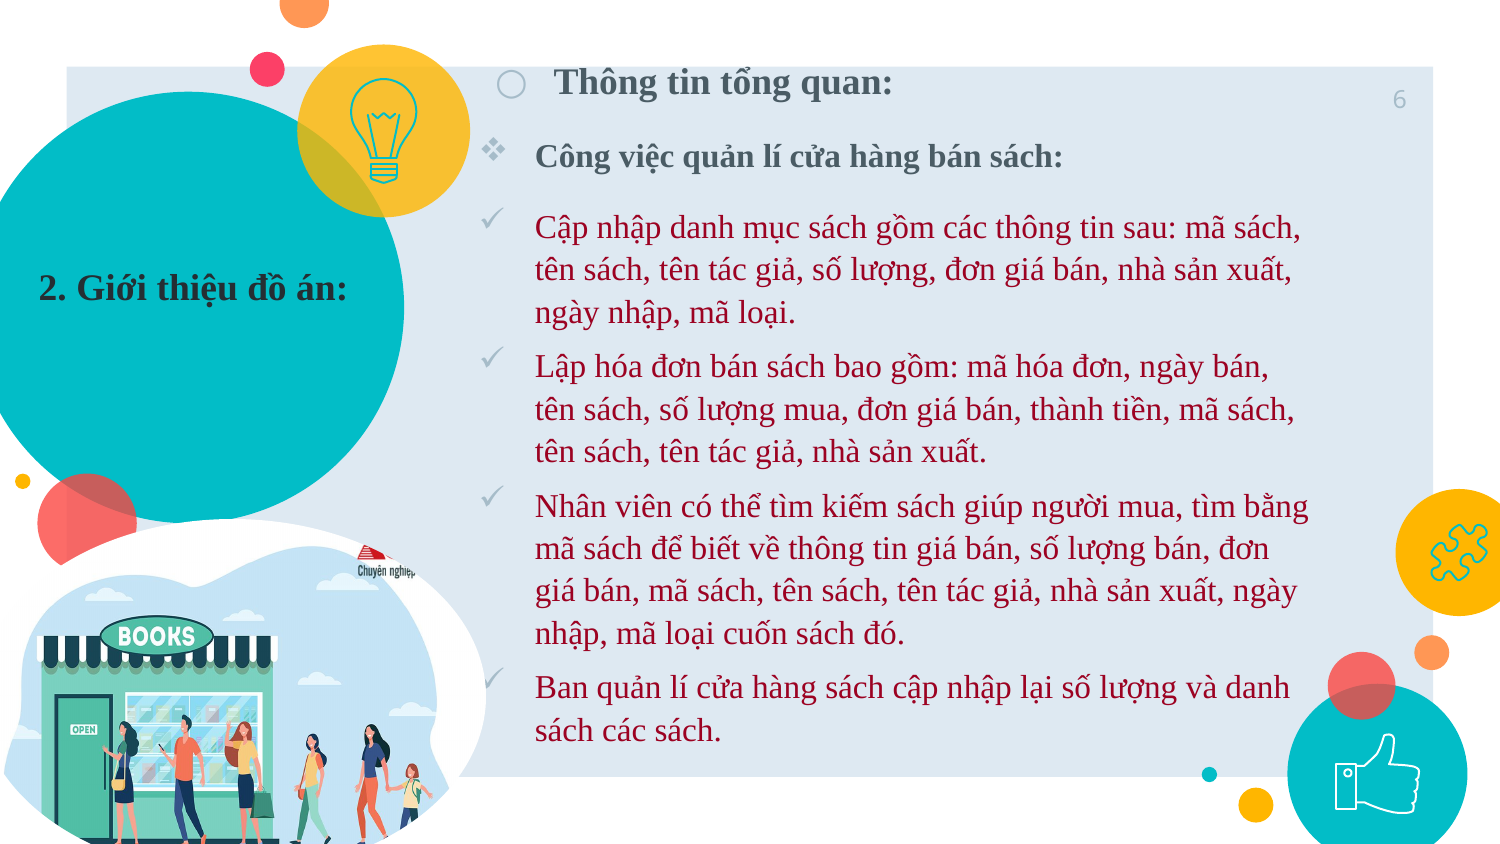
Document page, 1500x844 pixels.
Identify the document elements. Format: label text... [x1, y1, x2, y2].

list Thông tin tổng quan: Công việc quản lí cửa hàng bán sách: Cập nhập danh mục sách gồm các thông tin sau: mã sách, tên sách, tên tác giả, số lượng, đơn giá bán, nhà sản xuất, ngày nhập, mã loại. Lập hóa đơn bán sách bao gồm: mã hóa đơn, ngày bán, tên sách, số lượng mua, đơn giá bán, thành tiền, mã sách, tên sách, tên tác giả, nhà sản xuất. Nhân viên có thể tìm kiếm sách giúp người mua, tìm bằng mã sách để biết về thông tin giá bán, số lượng bán, đơn giá bán, mã sách, tên sách, tên tác giả, nhà sản xuất, ngày nhập, mã loại cuốn sách đó. Ban quản lí cửa hàng sách cập nhập lại số lượng và danh sách các sách. [463, 39, 1332, 576]
slide_number 6 [1331, 68, 1422, 134]
picture [0, 518, 487, 844]
title 2. Giới thiệu đồ án: [23, 91, 375, 517]
